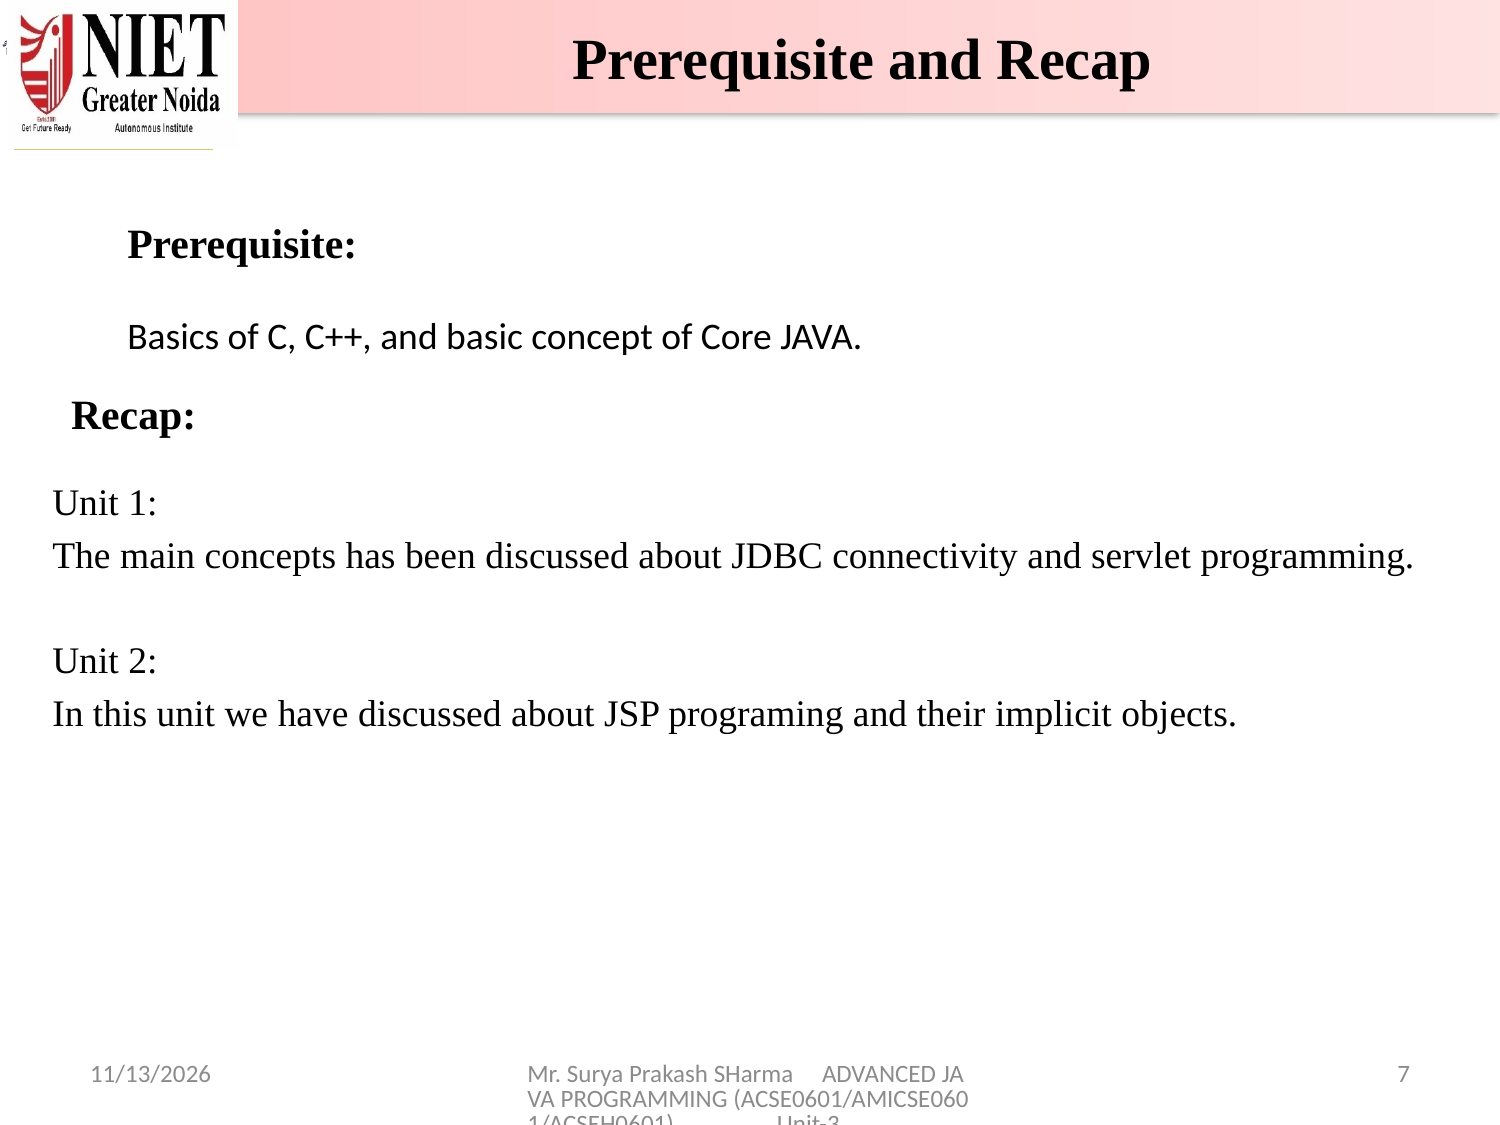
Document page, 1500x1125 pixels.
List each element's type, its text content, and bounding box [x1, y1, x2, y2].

picture [2, 0, 238, 150]
text_box Prerequisite: Basics of C, C++, and basic concept of Core JAVA. [112, 209, 1194, 365]
footer Mr. Surya Prakash SHarma ADVANCED JAVA PROGRAMMING (ACSE0601/AMICSE0601/ACSEH0601) Unit-3 [512, 1042, 988, 1103]
text_box Recap: Unit 1: The main concepts has been discussed about JDBC connectivity and servlet programming. Unit 2: In this unit we have discussed about JSP programing and their implicit objects. [37, 380, 1475, 741]
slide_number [75, 1042, 425, 1103]
slide_number 7 [1074, 1042, 1425, 1103]
text_box Prerequisite and Recap [239, 0, 1500, 113]
